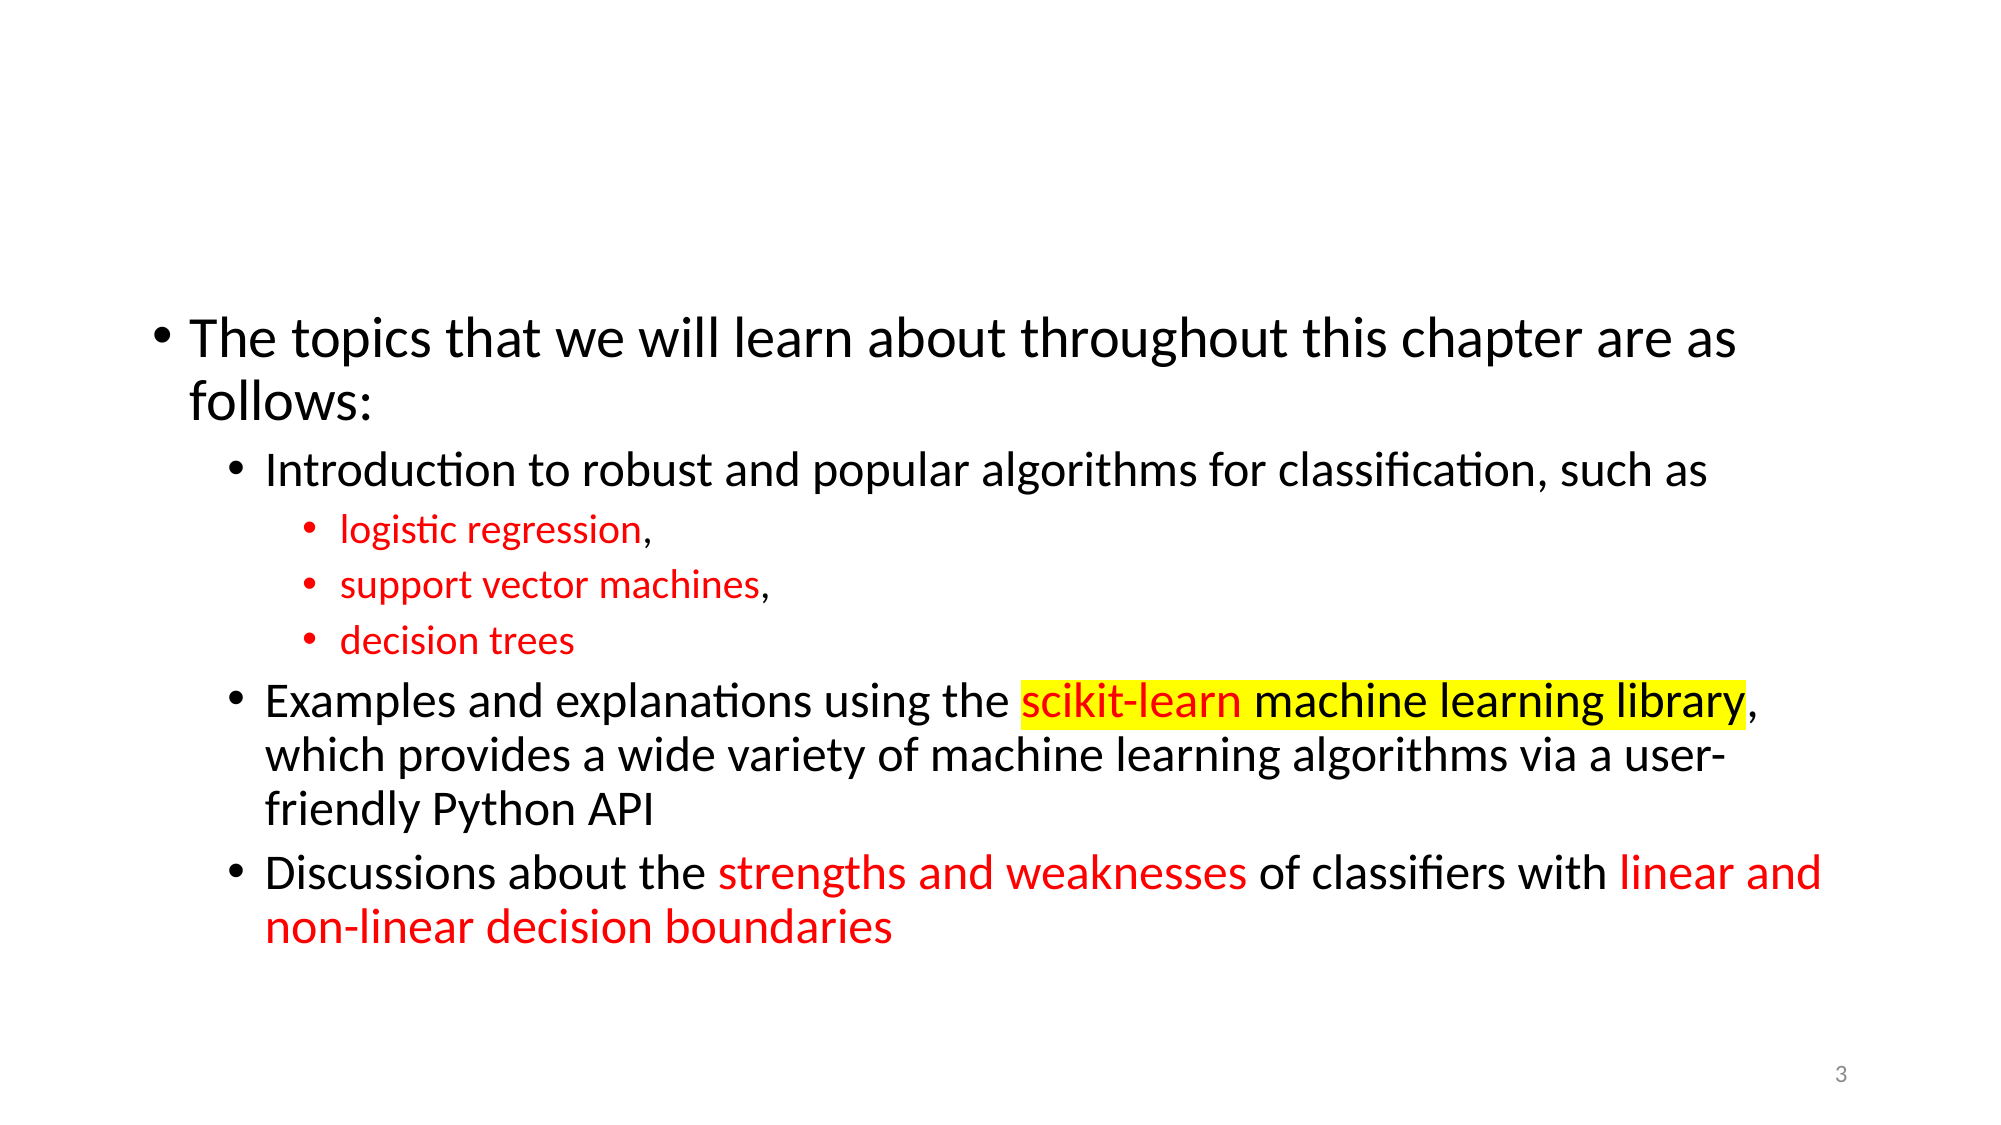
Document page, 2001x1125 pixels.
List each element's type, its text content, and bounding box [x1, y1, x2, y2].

slide_number 3 [1412, 1042, 1863, 1103]
list The topics that we will learn about throughout this chapter are as follows: Introduction to robust and popular algorithms for classification, such as logistic regression, support vector machines, decision trees Examples and explanations using the scikit-learn machine learning library, which provides a wide variety of machine learning algorithms via a user-friendly Python API Discussions about the strengths and weaknesses of classifiers with linear and non-linear decision boundaries [137, 299, 1863, 1014]
